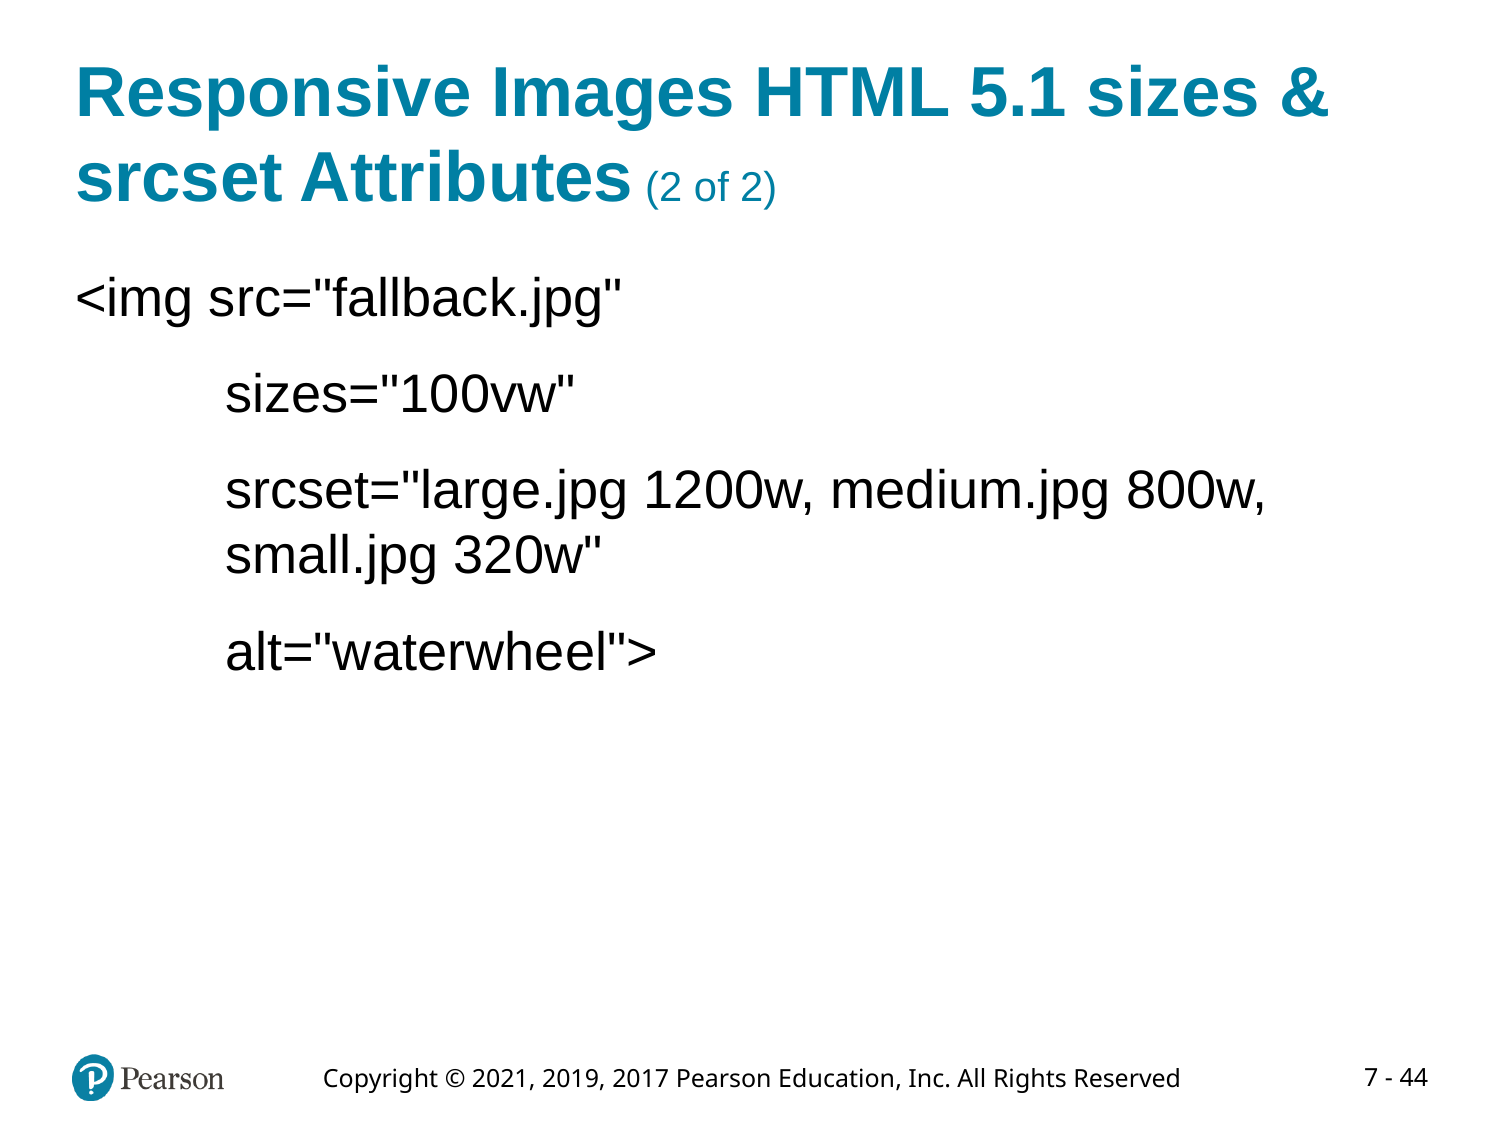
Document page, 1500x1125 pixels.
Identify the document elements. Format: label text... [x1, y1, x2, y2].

picture [99, 1054, 224, 1101]
picture [72, 1054, 89, 1072]
title Responsive Images HTML 5.1 sizes & srcset Attributes (2 of 2) [75, 35, 1425, 216]
picture [81, 1064, 107, 1089]
list <img src="fallback.jpg" sizes="100vw" srcset="large.jpg 1200w, medium.jpg 800w, small.jpg 320w" alt="waterwheel"> [75, 262, 1425, 1038]
picture [72, 1087, 83, 1101]
